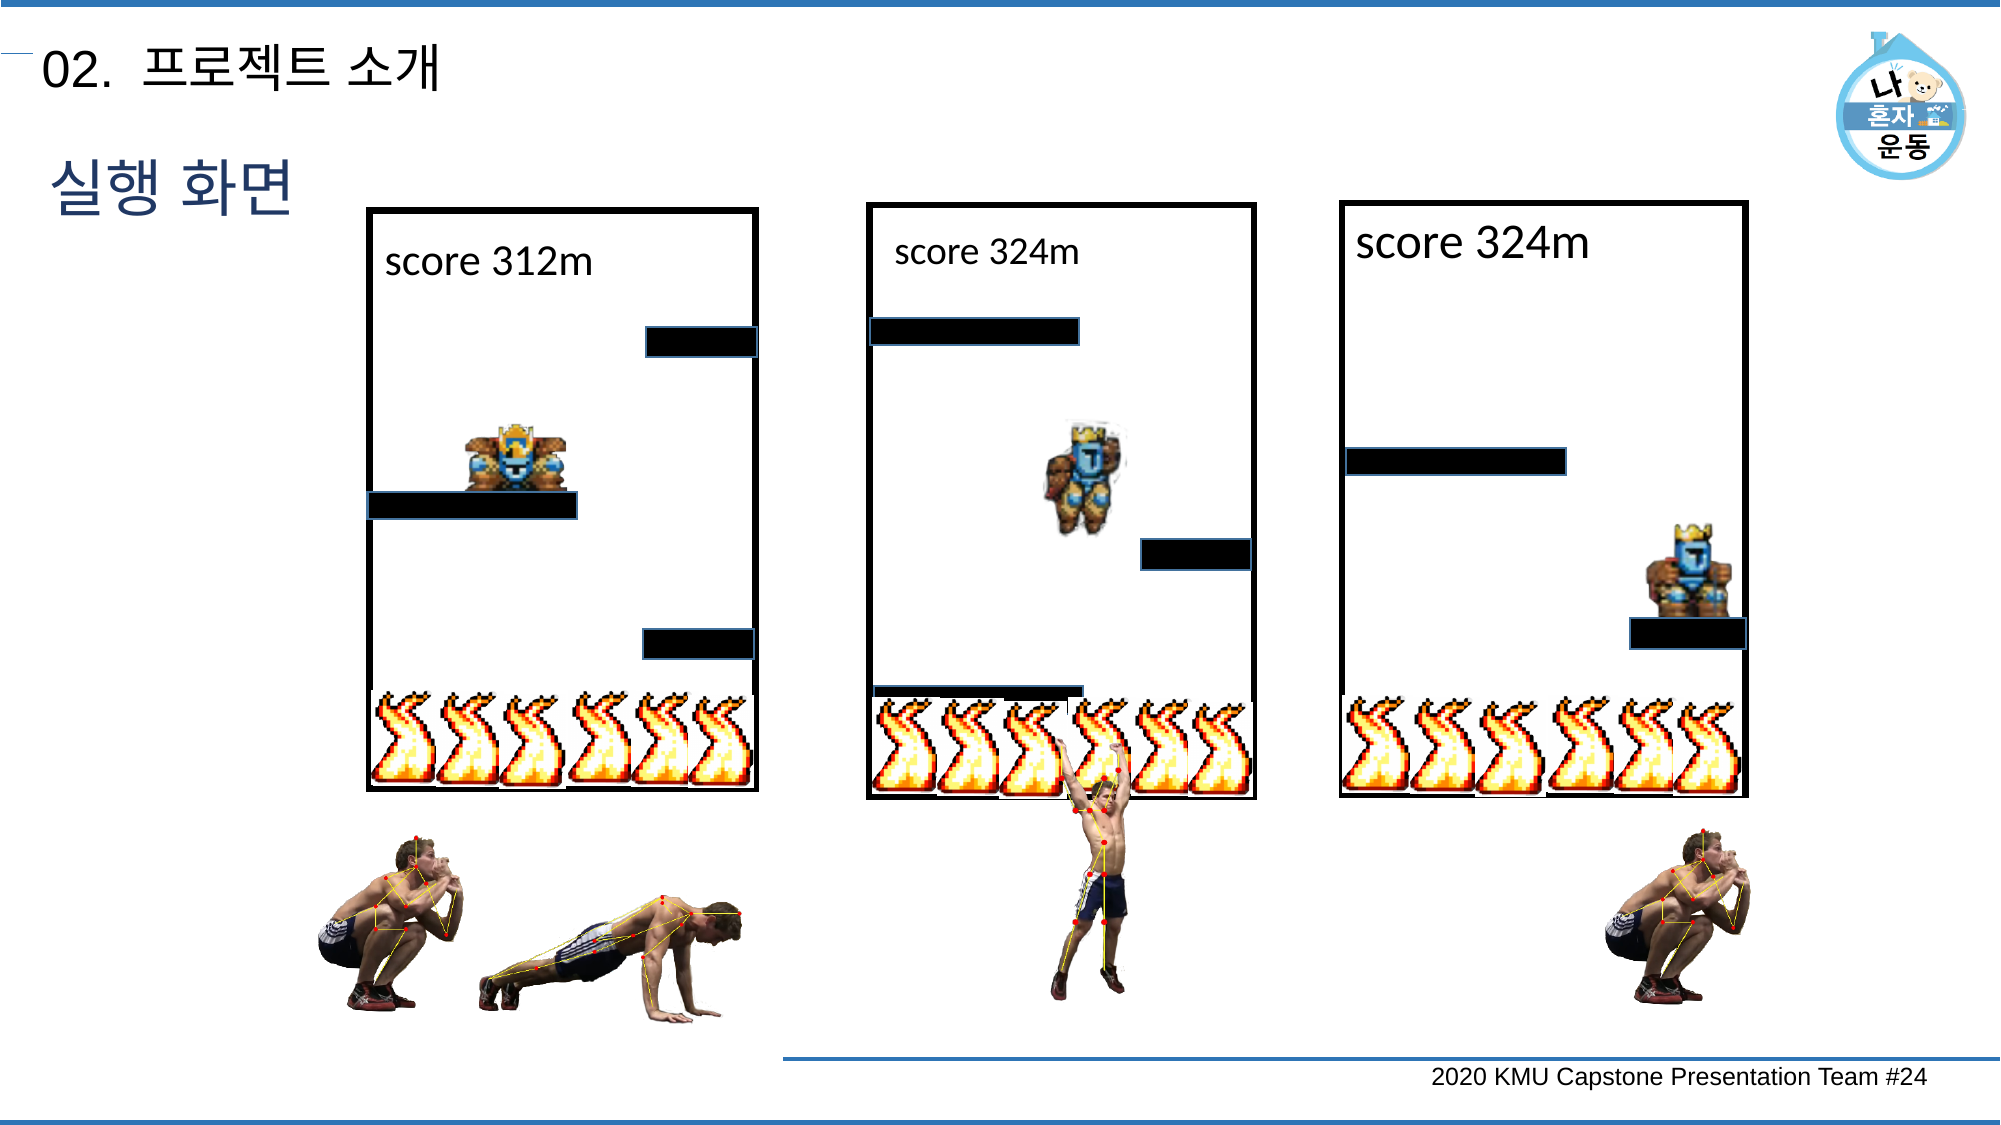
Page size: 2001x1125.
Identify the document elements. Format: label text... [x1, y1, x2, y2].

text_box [1341, 203, 1844, 751]
text_box score 324m [1335, 207, 1341, 450]
text_box 2020 KMU Capstone Presentation Team #24 [1393, 1060, 1967, 1098]
picture [1834, 31, 1967, 182]
text_box 02. 프로젝트 소개 [26, 28, 758, 106]
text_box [856, 204, 1255, 722]
text_box 2020 KMU Capstone Presentation Team #24 [1445, 1053, 1967, 1059]
picture [92, 722, 1844, 1091]
text_box 실행 화면 [33, 141, 1156, 231]
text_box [367, 210, 758, 777]
subtitle score 312m [360, 229, 367, 294]
